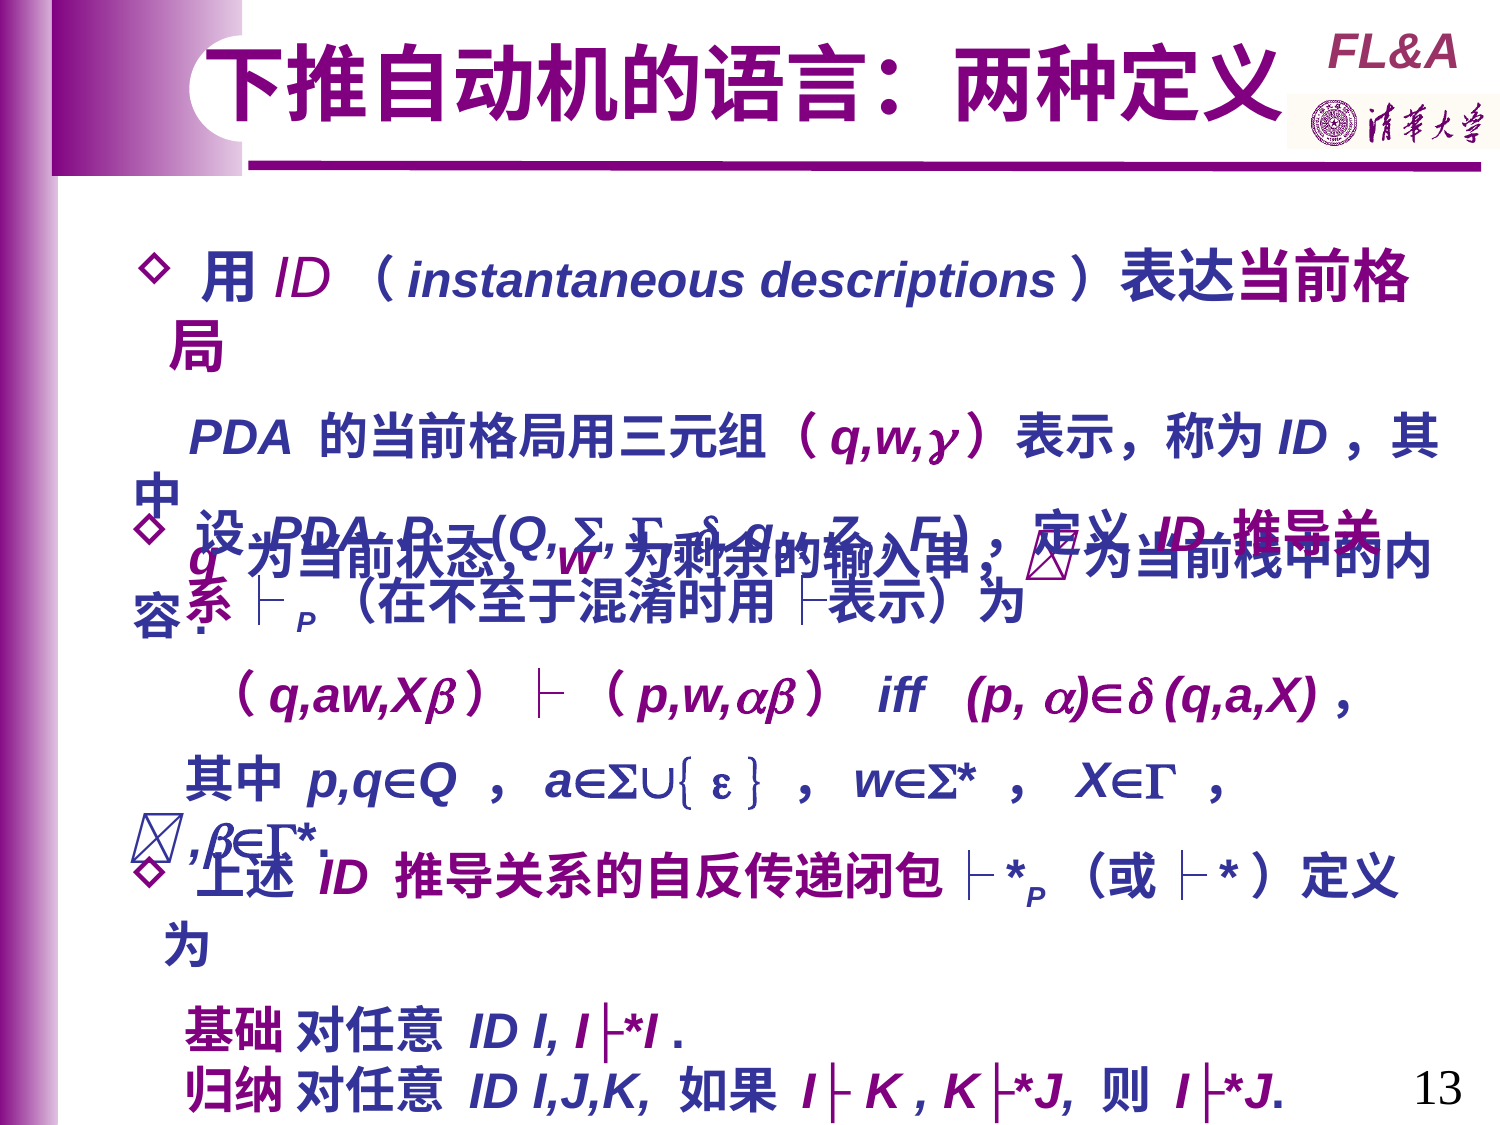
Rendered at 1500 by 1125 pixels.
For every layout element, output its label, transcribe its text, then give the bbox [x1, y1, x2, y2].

text_box 13 [1376, 1046, 1500, 1122]
text_box 用ID（instantaneous descriptions）表达当前格局 PDA 的当前格局用三元组（q,w,）表示，称为ID，其中 q 为当前状态，w 为剩余的输入串， 为当前栈中的内容. [117, 231, 1471, 652]
picture [1287, 94, 1500, 149]
text_box 设 PDA P = (Q, , , , q0 , Z0 , F )，定义 ID 推导关 系├P（在不至于混淆时用├表示）为 （q,aw,X）├ （p,w,） iff (p, ) (q,a,X)， 其中 p,qQ ，a   ，w* ， X ， ,*. [112, 493, 1450, 837]
text_box 下推自动机的语言：两种定义 [188, 34, 1301, 140]
text_box 上述 ID 推导关系的自反传递闭包├*P（或├*）定义为 基础 对任意 ID I, I├*I . 归纳 对任意 ID I,J,K, 如果 I├ K , K├*J, 则 I├*J. [112, 837, 1450, 1125]
